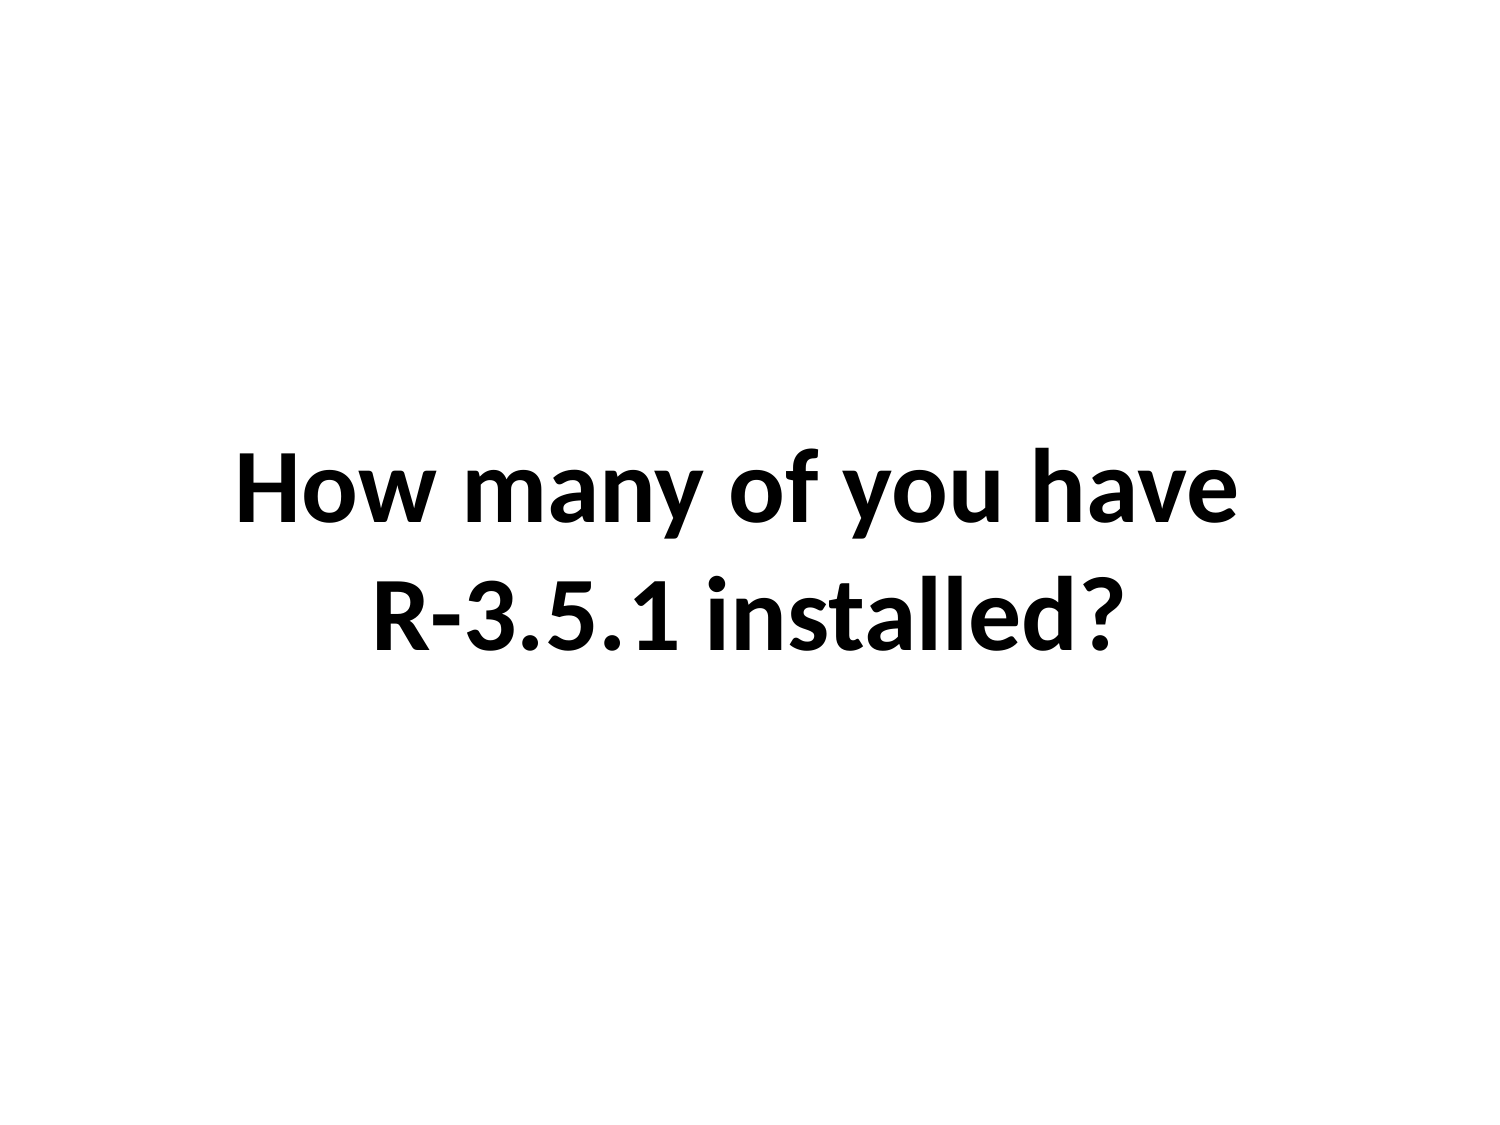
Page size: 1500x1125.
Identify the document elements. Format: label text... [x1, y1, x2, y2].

title How many of you have R-3.5.1 installed? [74, 408, 1426, 680]
